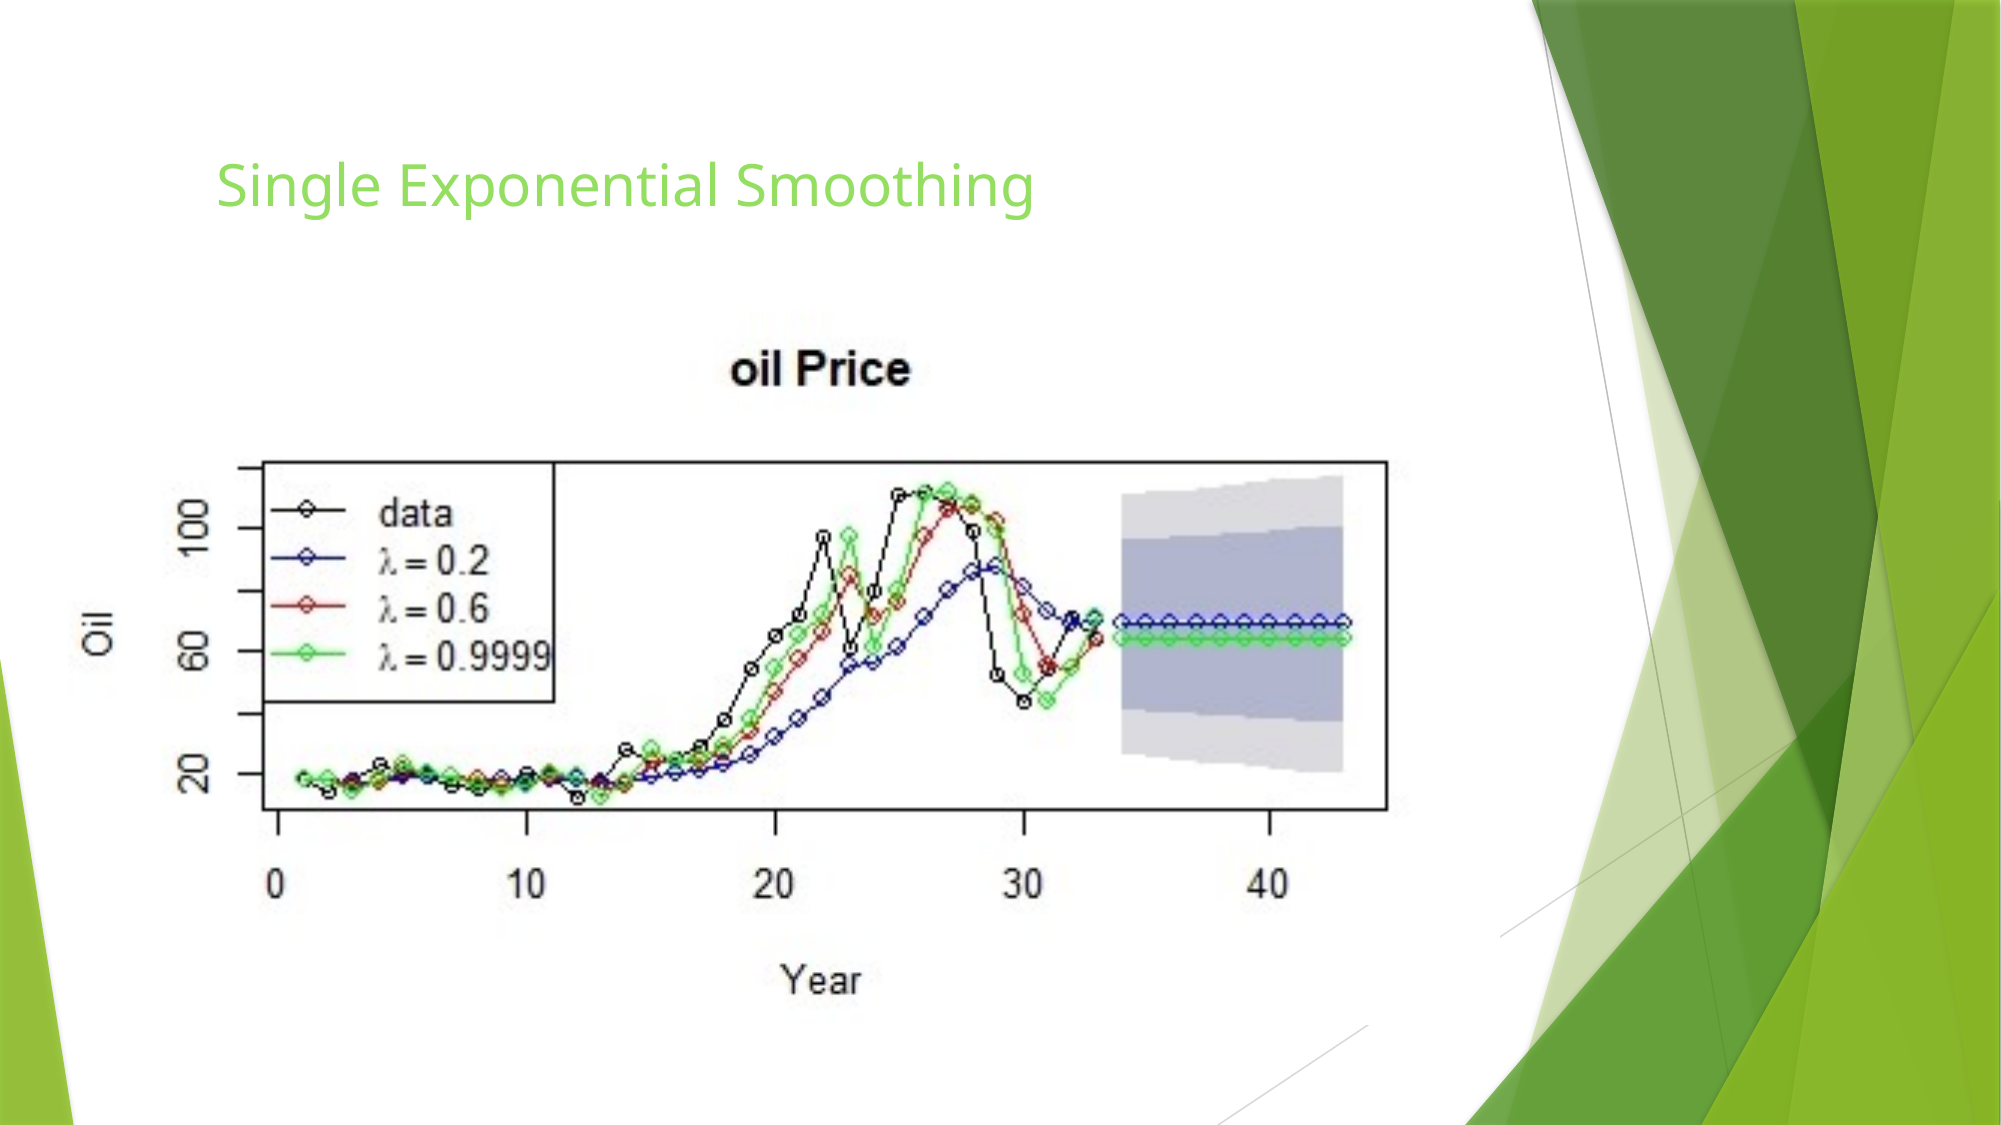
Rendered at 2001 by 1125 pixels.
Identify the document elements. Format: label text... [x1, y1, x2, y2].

picture [67, 266, 1501, 1026]
text_box Single Exponential Smoothing [201, 140, 1279, 226]
